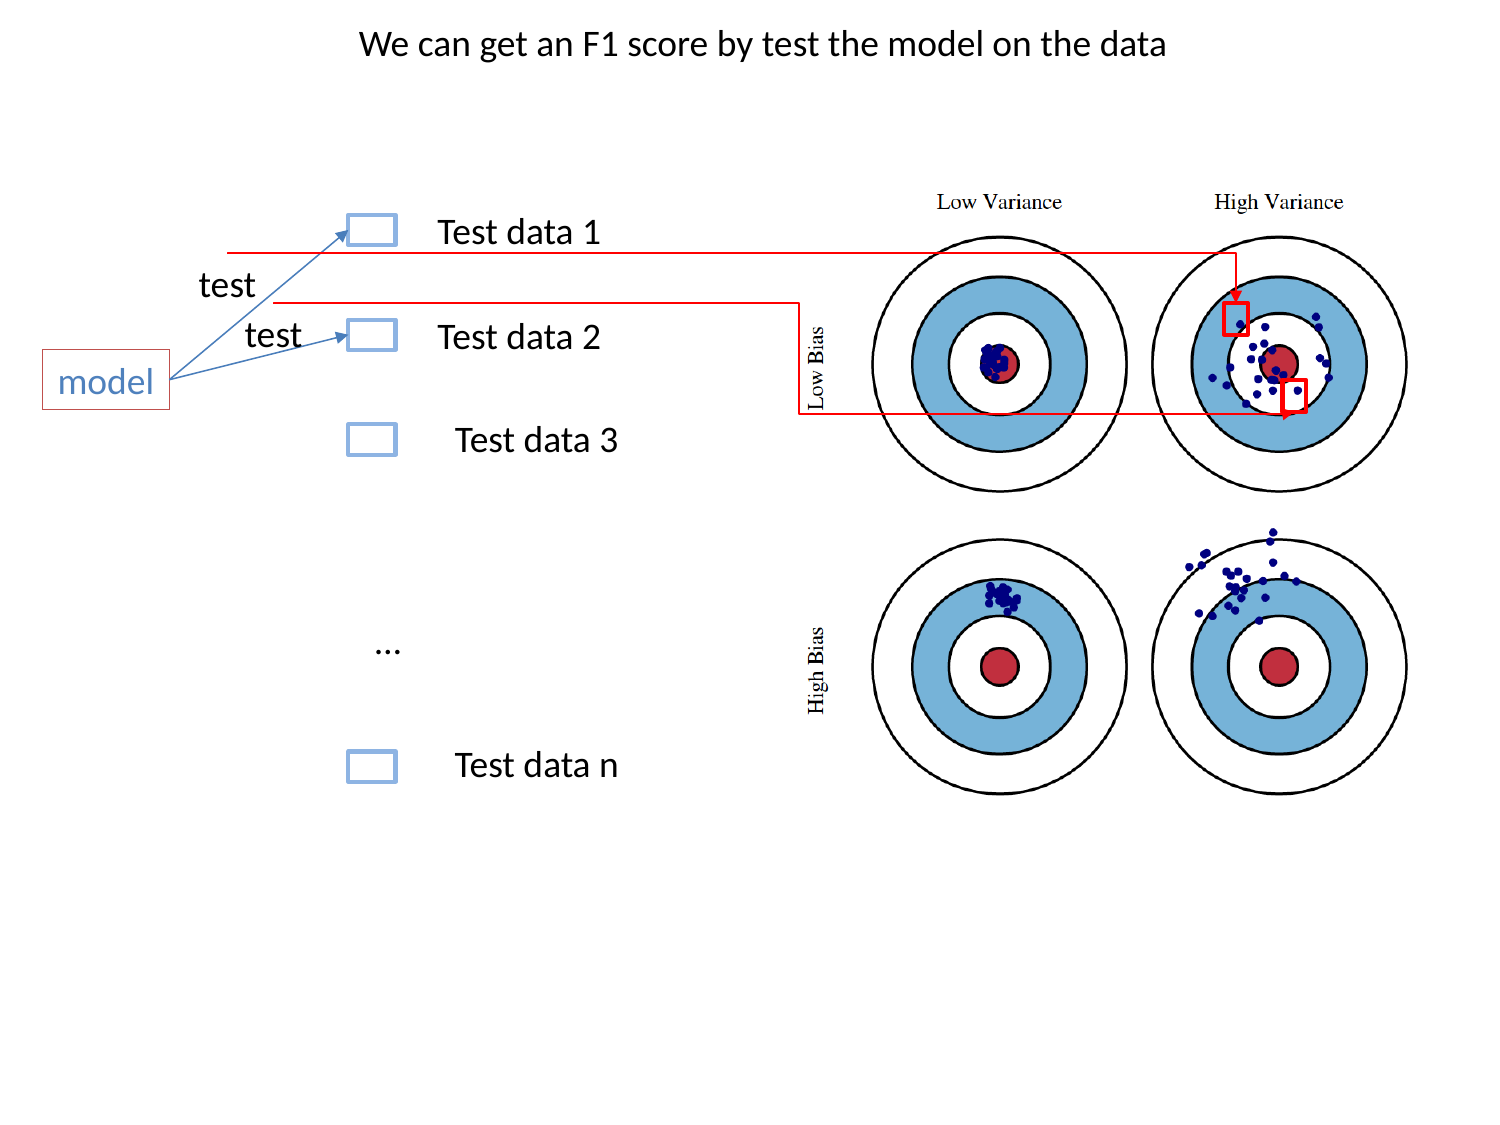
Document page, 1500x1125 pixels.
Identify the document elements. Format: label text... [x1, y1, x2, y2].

text_box … [360, 609, 417, 670]
text_box Test data 3 [439, 407, 634, 468]
text_box [346, 213, 398, 247]
text_box Test data 2 [422, 304, 617, 365]
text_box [170, 334, 349, 381]
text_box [706, 0, 724, 783]
picture [839, 184, 1461, 823]
text_box model [42, 349, 170, 410]
text_box [346, 749, 398, 784]
text_box Test data 1 [422, 254, 617, 260]
text_box [346, 422, 398, 457]
text_box We can get an F1 score by test the model on the data [343, 11, 701, 72]
text_box Test data n [439, 732, 635, 793]
text_box Test data 1 [422, 199, 617, 252]
text_box We can get an F1 score by test the model on the data [843, 11, 1183, 72]
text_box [729, 0, 839, 869]
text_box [170, 229, 349, 334]
text_box [353, 318, 398, 352]
